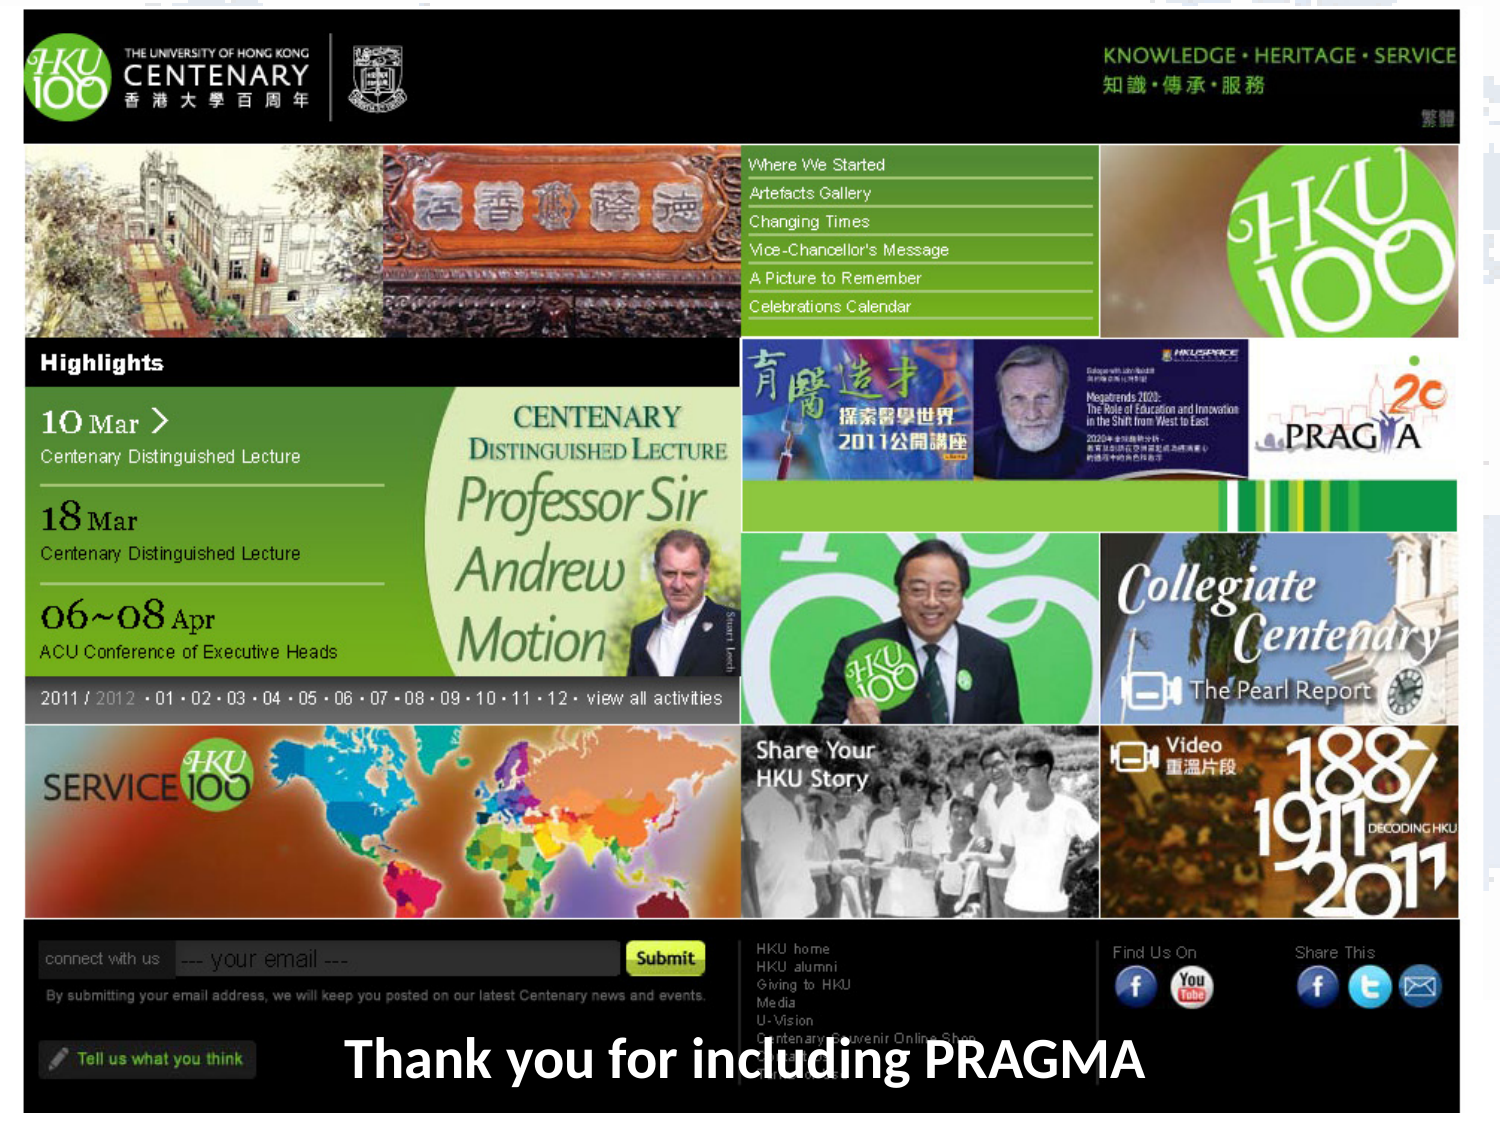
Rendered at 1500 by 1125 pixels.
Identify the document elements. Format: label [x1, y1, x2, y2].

picture [0, 0, 1500, 1000]
list [0, 6, 1484, 1113]
